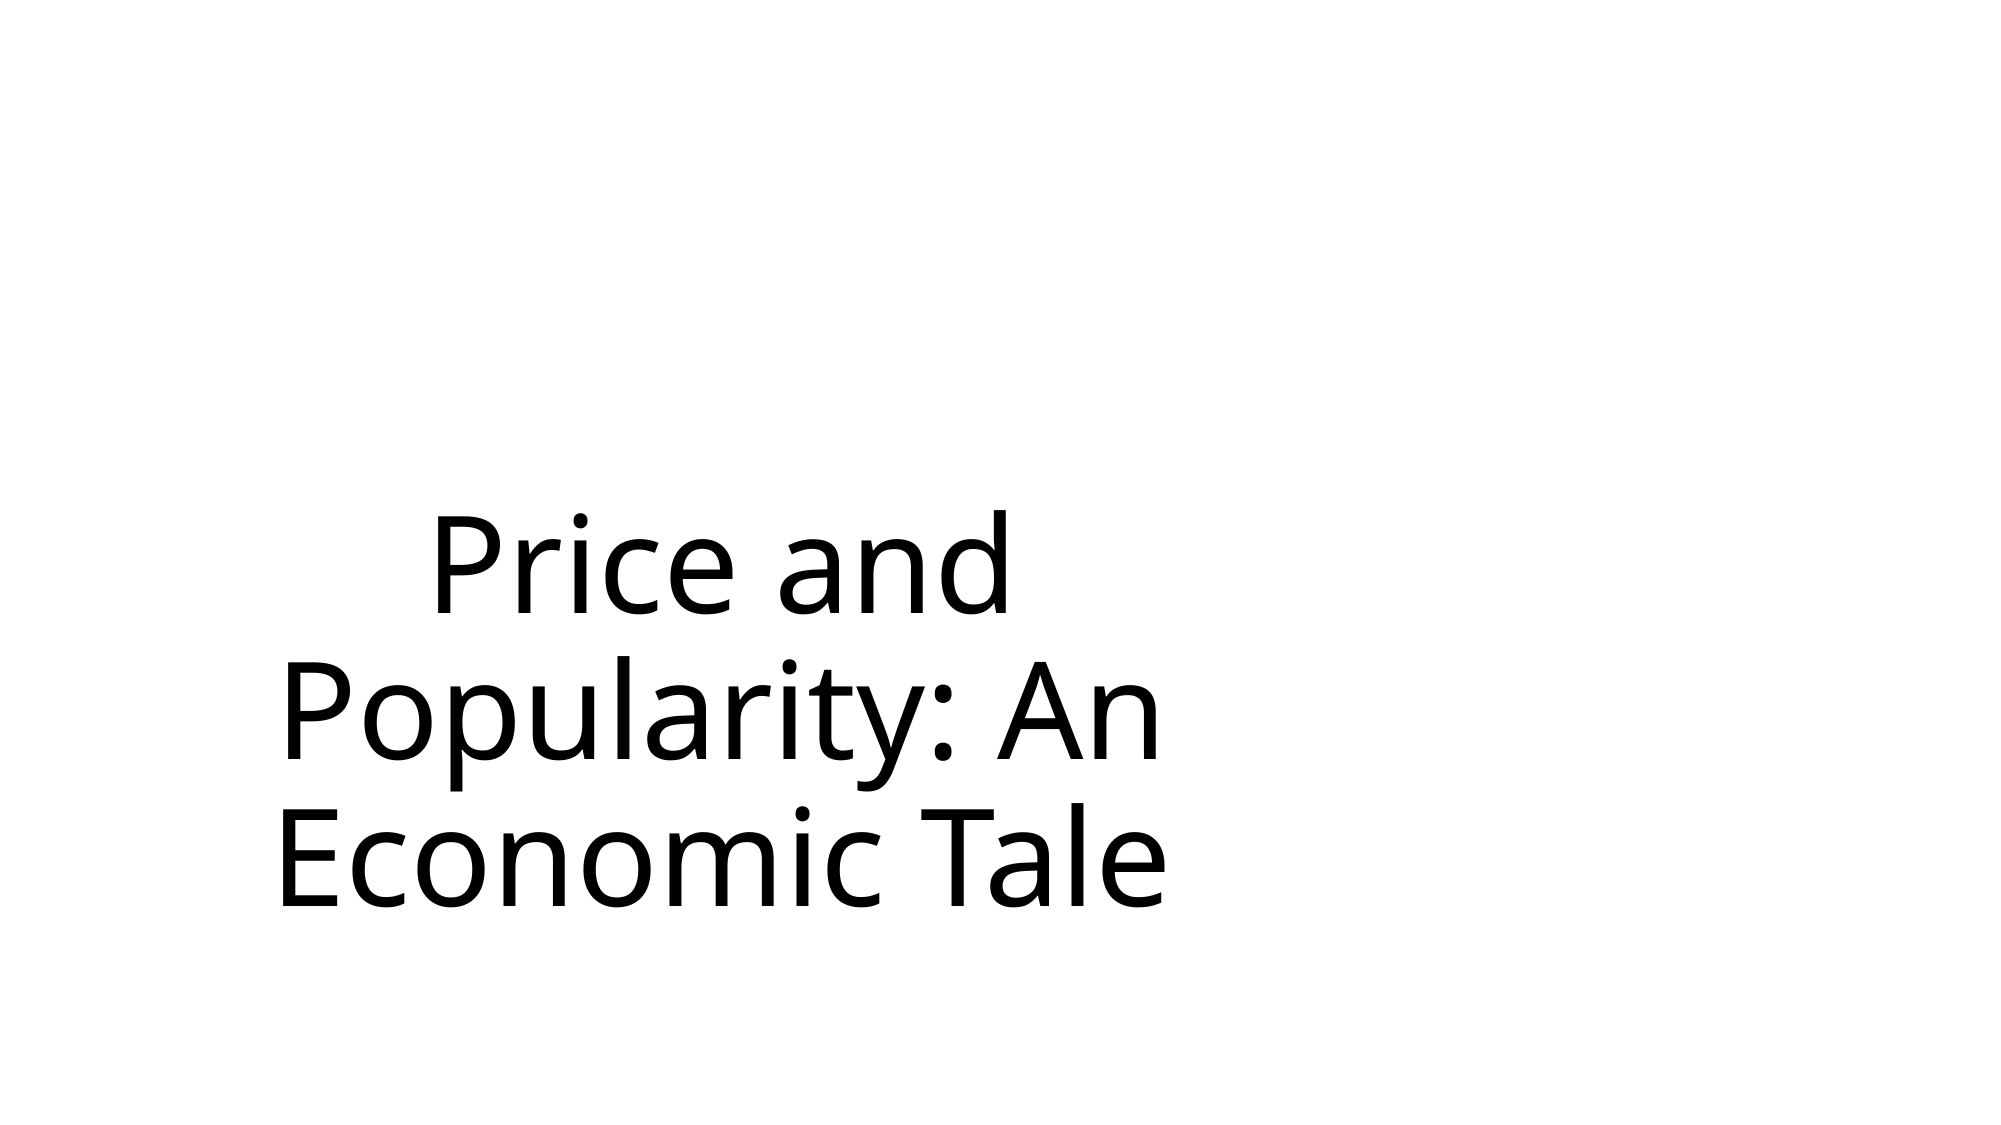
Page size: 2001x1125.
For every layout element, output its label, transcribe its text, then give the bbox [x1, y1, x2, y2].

title Price and Popularity: An Economic Tale [91, 183, 1352, 943]
